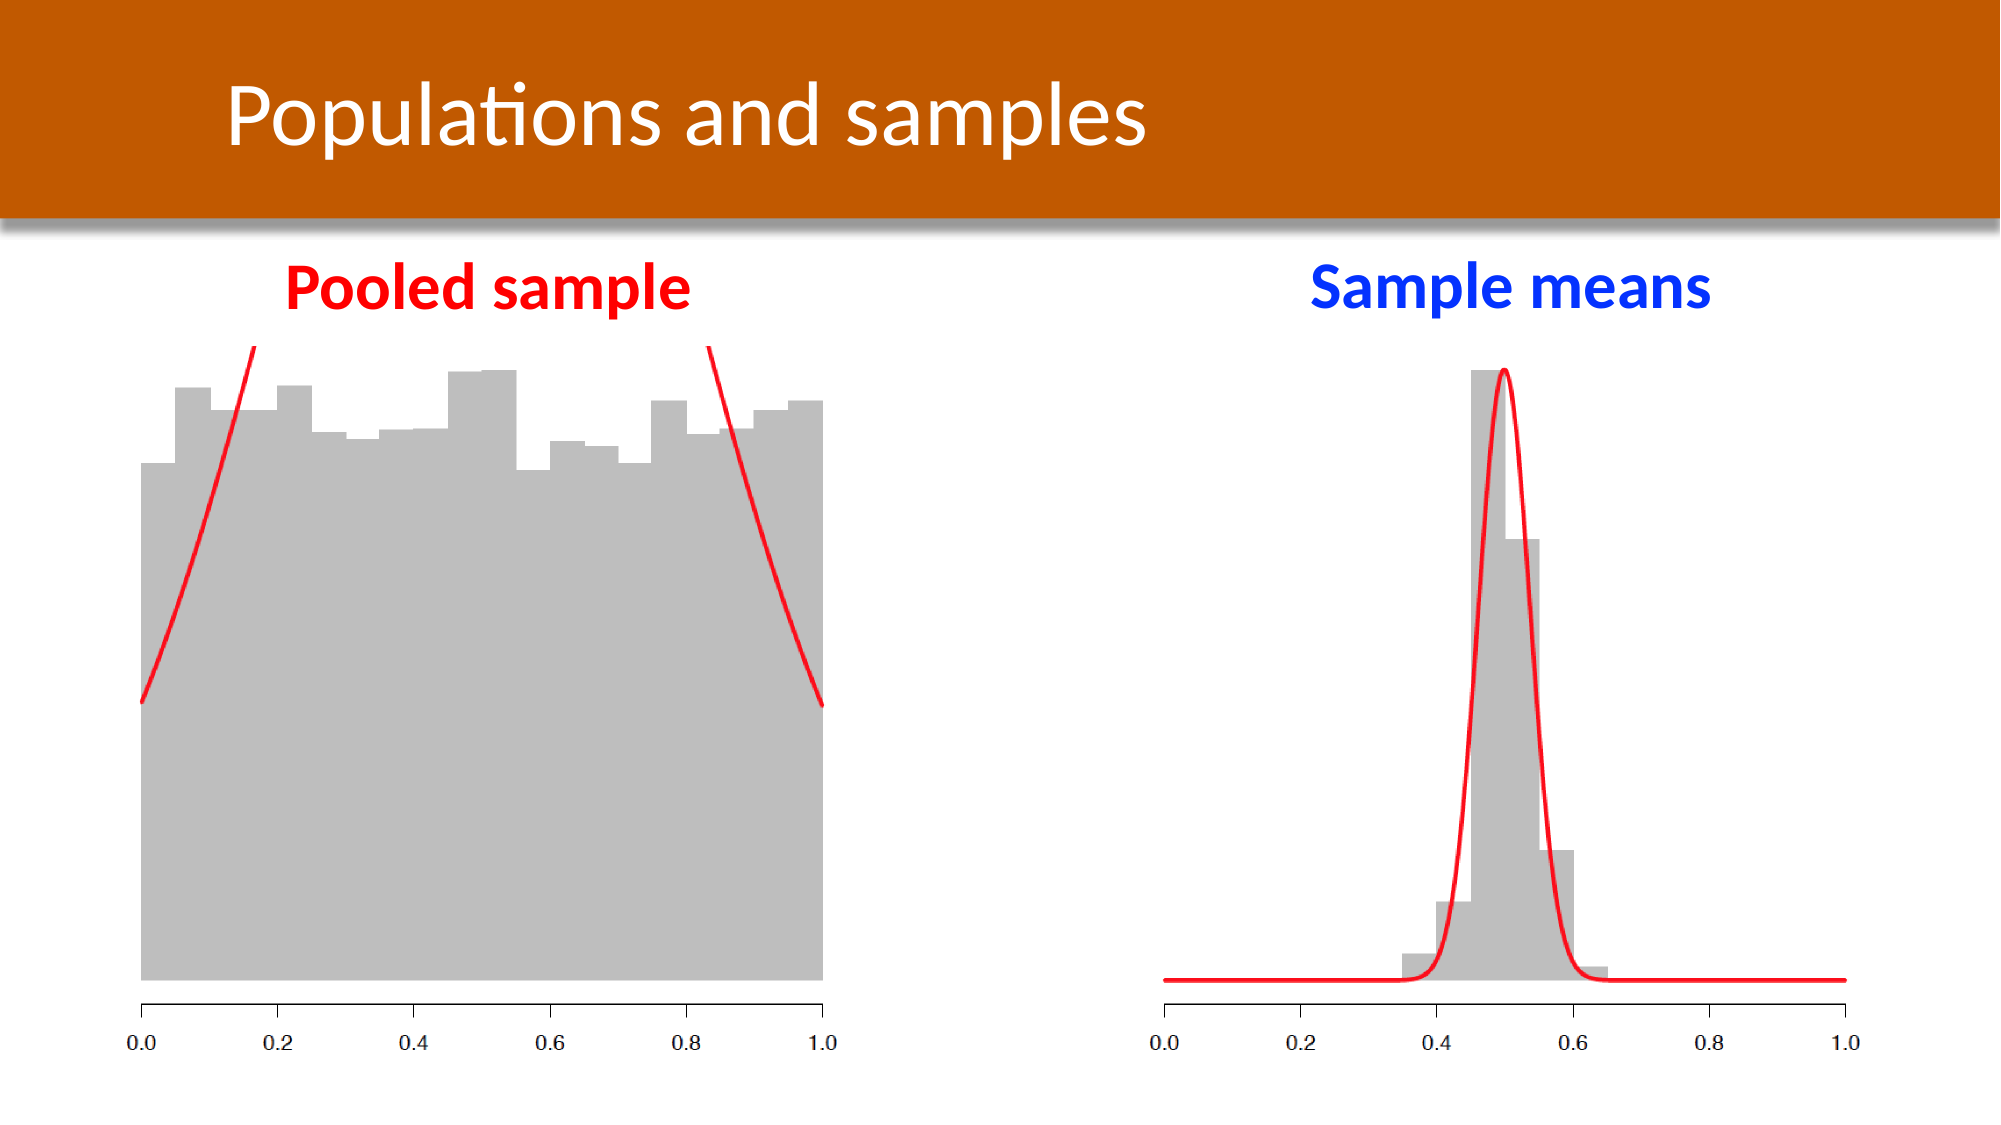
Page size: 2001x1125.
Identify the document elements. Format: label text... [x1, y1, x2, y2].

text_box Pooled sample [270, 235, 707, 317]
text_box [0, 0, 2000, 219]
text_box Sample means [1295, 234, 1728, 317]
picture [125, 317, 852, 1104]
picture [1148, 317, 1875, 1104]
text_box Populations and samples [210, 17, 2000, 201]
